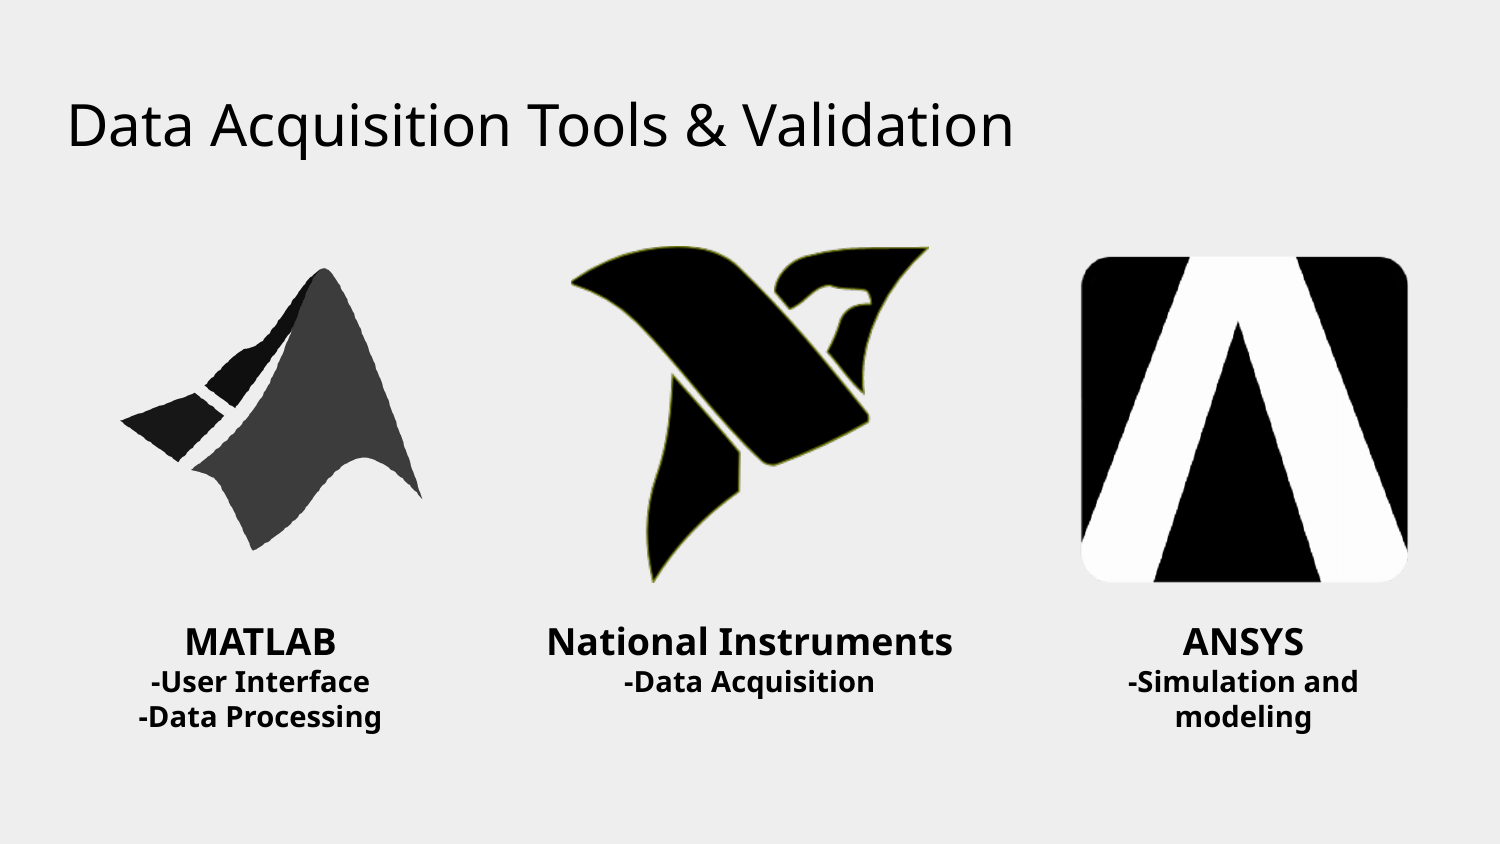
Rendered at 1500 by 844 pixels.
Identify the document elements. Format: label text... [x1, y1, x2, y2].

title Data Acquisition Tools & Validation [51, 72, 1449, 167]
picture [571, 245, 929, 584]
picture [1074, 253, 1413, 591]
picture [81, 234, 439, 569]
text_box MATLAB -User Interface -Data Processing [96, 603, 425, 778]
text_box National Instruments -Data Acquisition [507, 603, 992, 778]
text_box ANSYS -Simulation and modeling [1079, 603, 1408, 778]
